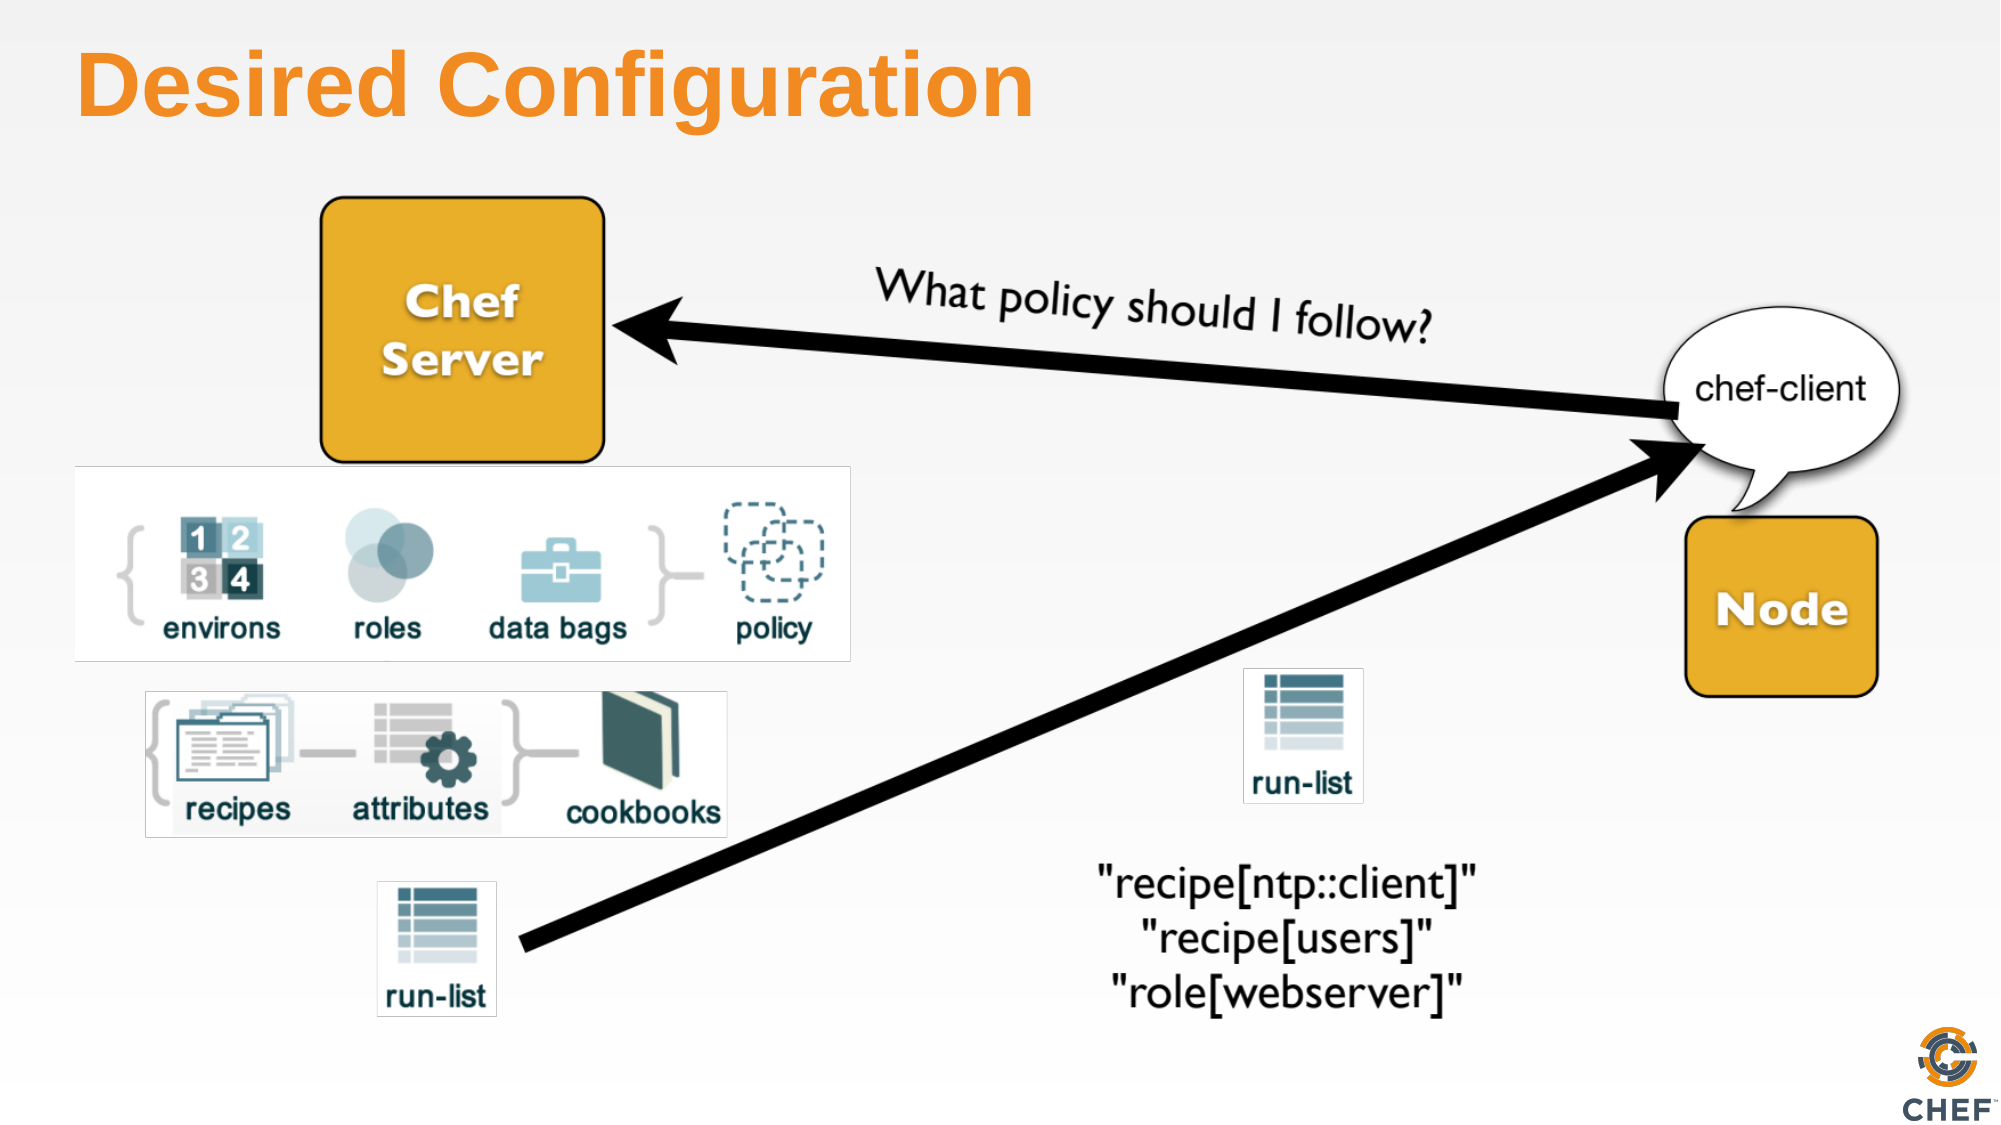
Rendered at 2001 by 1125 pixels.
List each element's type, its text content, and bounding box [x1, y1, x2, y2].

title Desired Configuration [75, 37, 1913, 140]
picture [74, 187, 1998, 1121]
